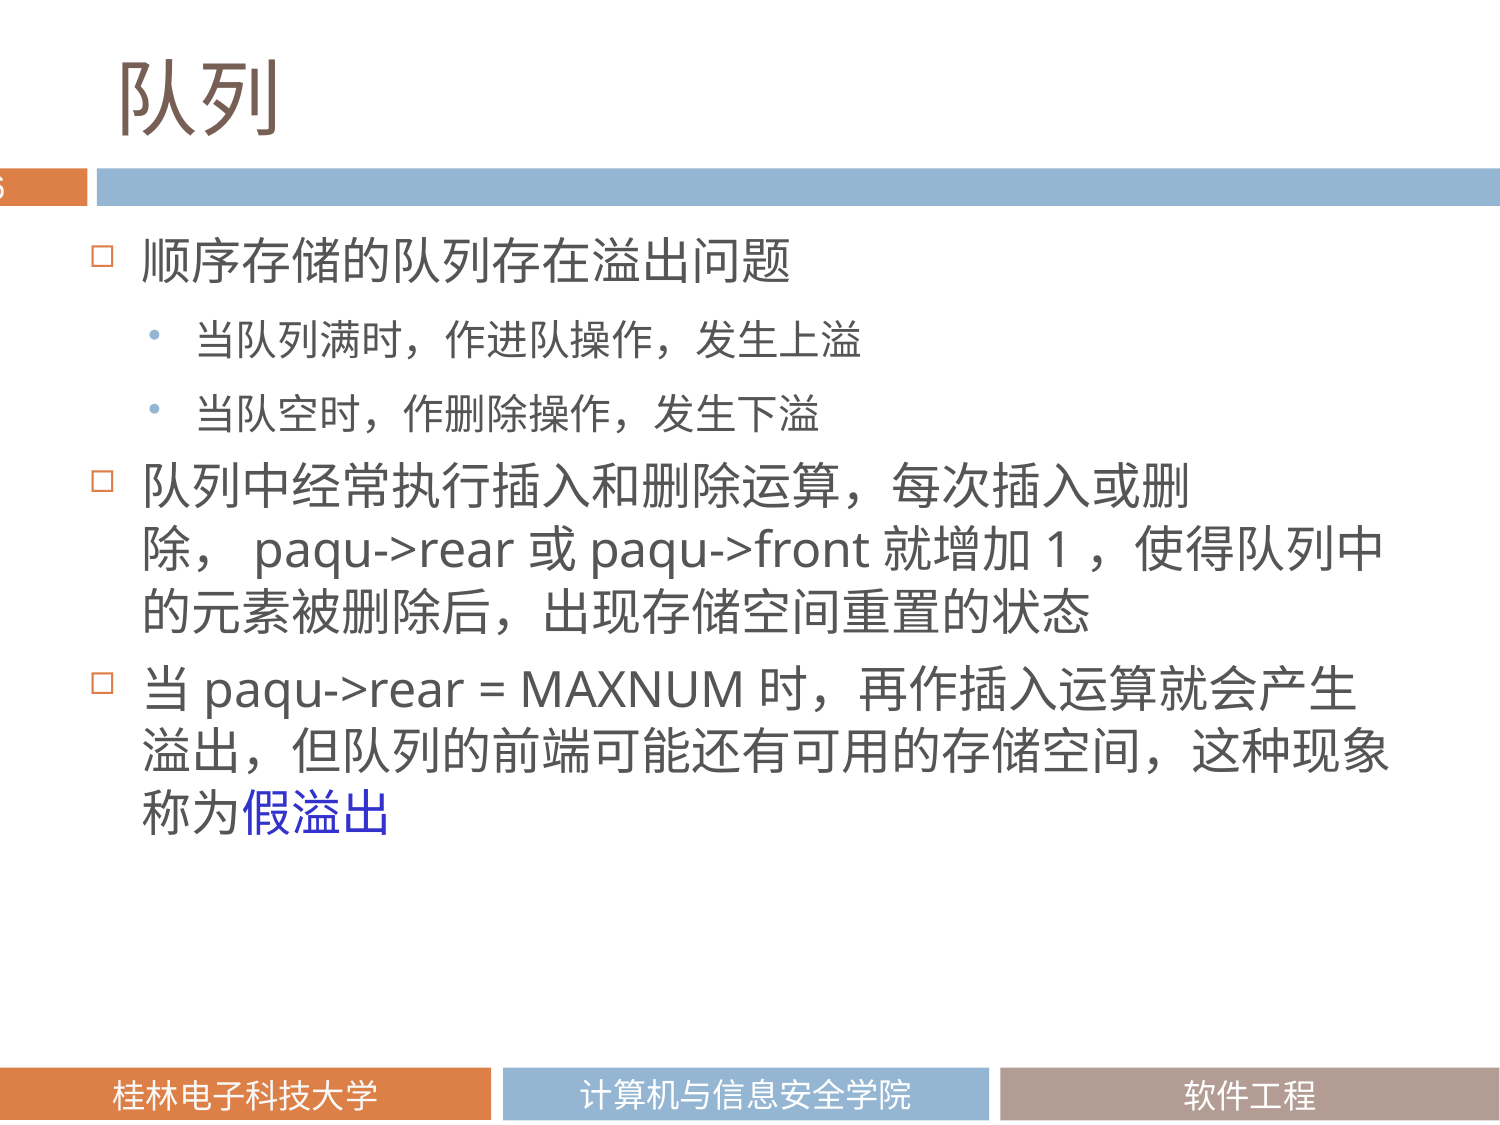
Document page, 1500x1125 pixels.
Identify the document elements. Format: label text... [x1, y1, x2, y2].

title 队列 [99, 37, 1438, 155]
list 顺序存储的队列存在溢出问题 当队列满时，作进队操作，发生上溢 当队空时，作删除操作，发生下溢 队列中经常执行插入和删除运算，每次插入或删除，paqu->rear或paqu->front就增加1，使得队列中的元素被删除后，出现存储空间重置的状态 当paqu->rear = MAXNUM时，再作插入运算就会产生溢出，但队列的前端可能还有可用的存储空间，这种现象称为假溢出 [73, 219, 1412, 950]
